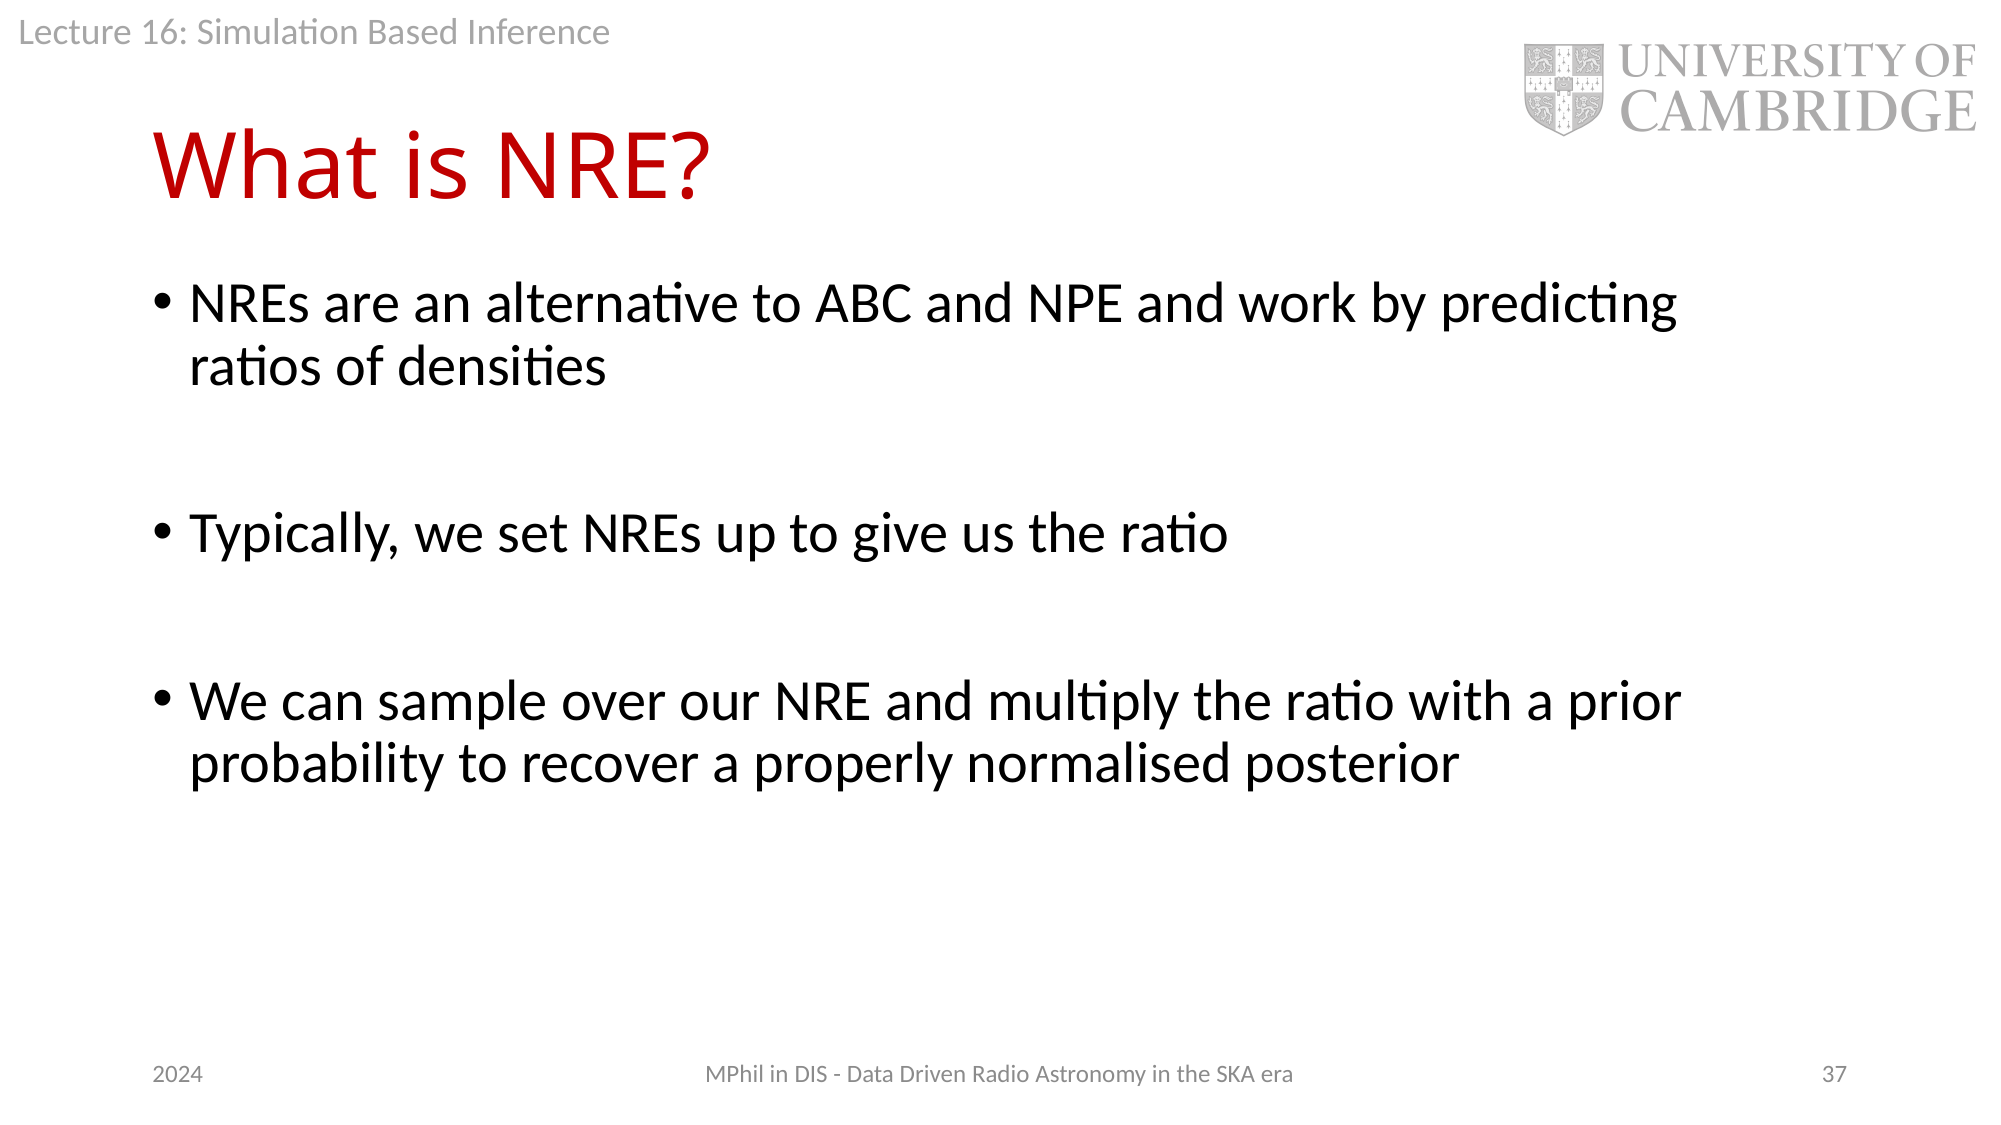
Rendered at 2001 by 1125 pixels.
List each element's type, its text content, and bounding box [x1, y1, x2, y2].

slide_number 2024 [137, 1042, 588, 1103]
slide_number 37 [1412, 1042, 1863, 1103]
title What is NRE? [137, 59, 1863, 278]
footer MPhil in DIS - Data Driven Radio Astronomy in the SKA era [662, 1042, 1338, 1103]
